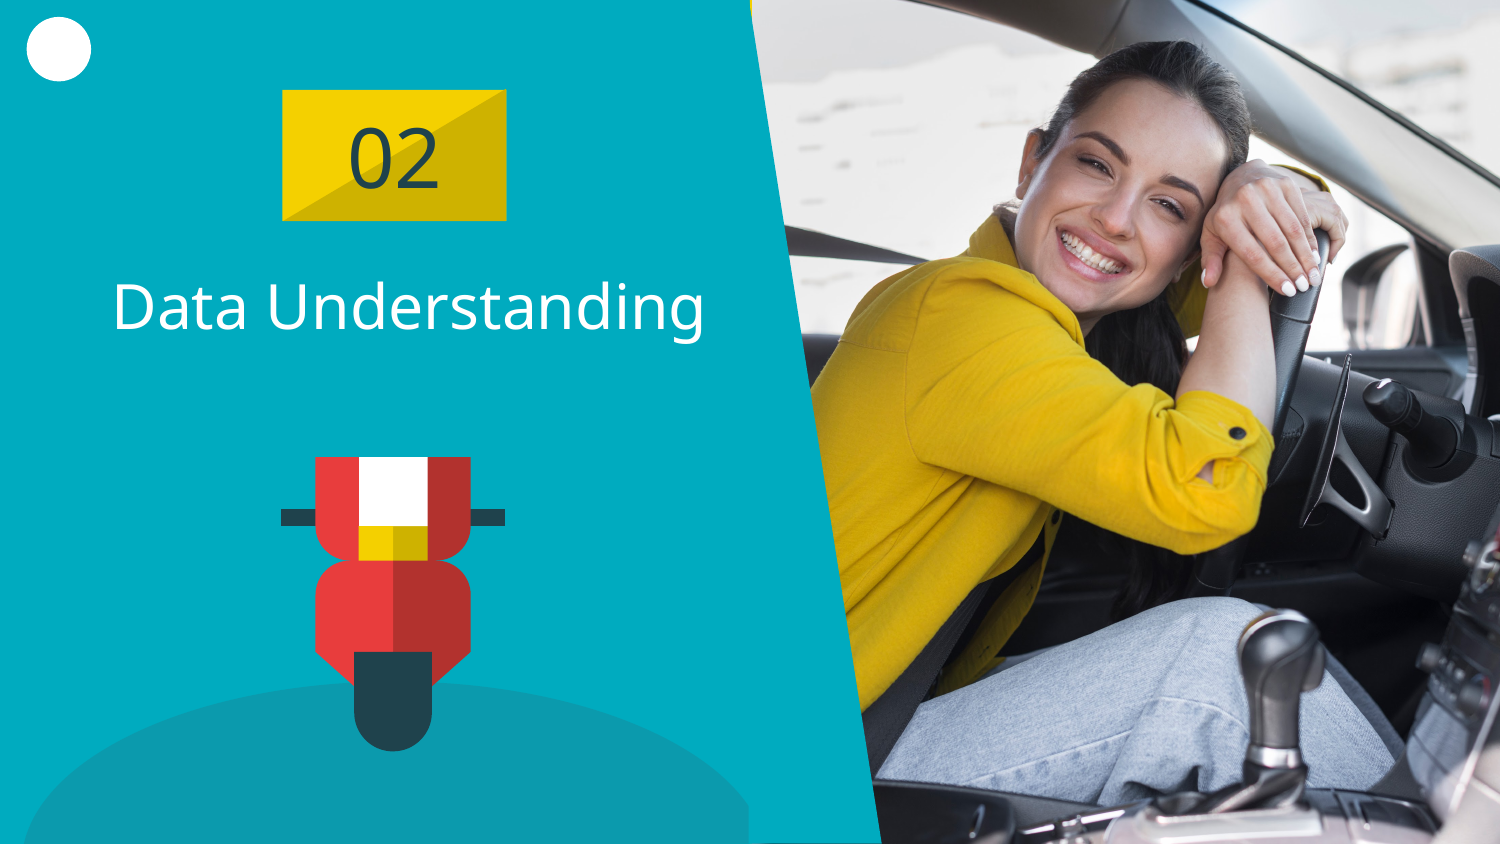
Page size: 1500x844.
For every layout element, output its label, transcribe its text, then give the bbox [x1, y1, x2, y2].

subtitle Data Understanding [90, 251, 730, 427]
picture [751, 0, 1500, 844]
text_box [280, 456, 506, 752]
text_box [282, 88, 507, 222]
text_box [27, 17, 91, 81]
